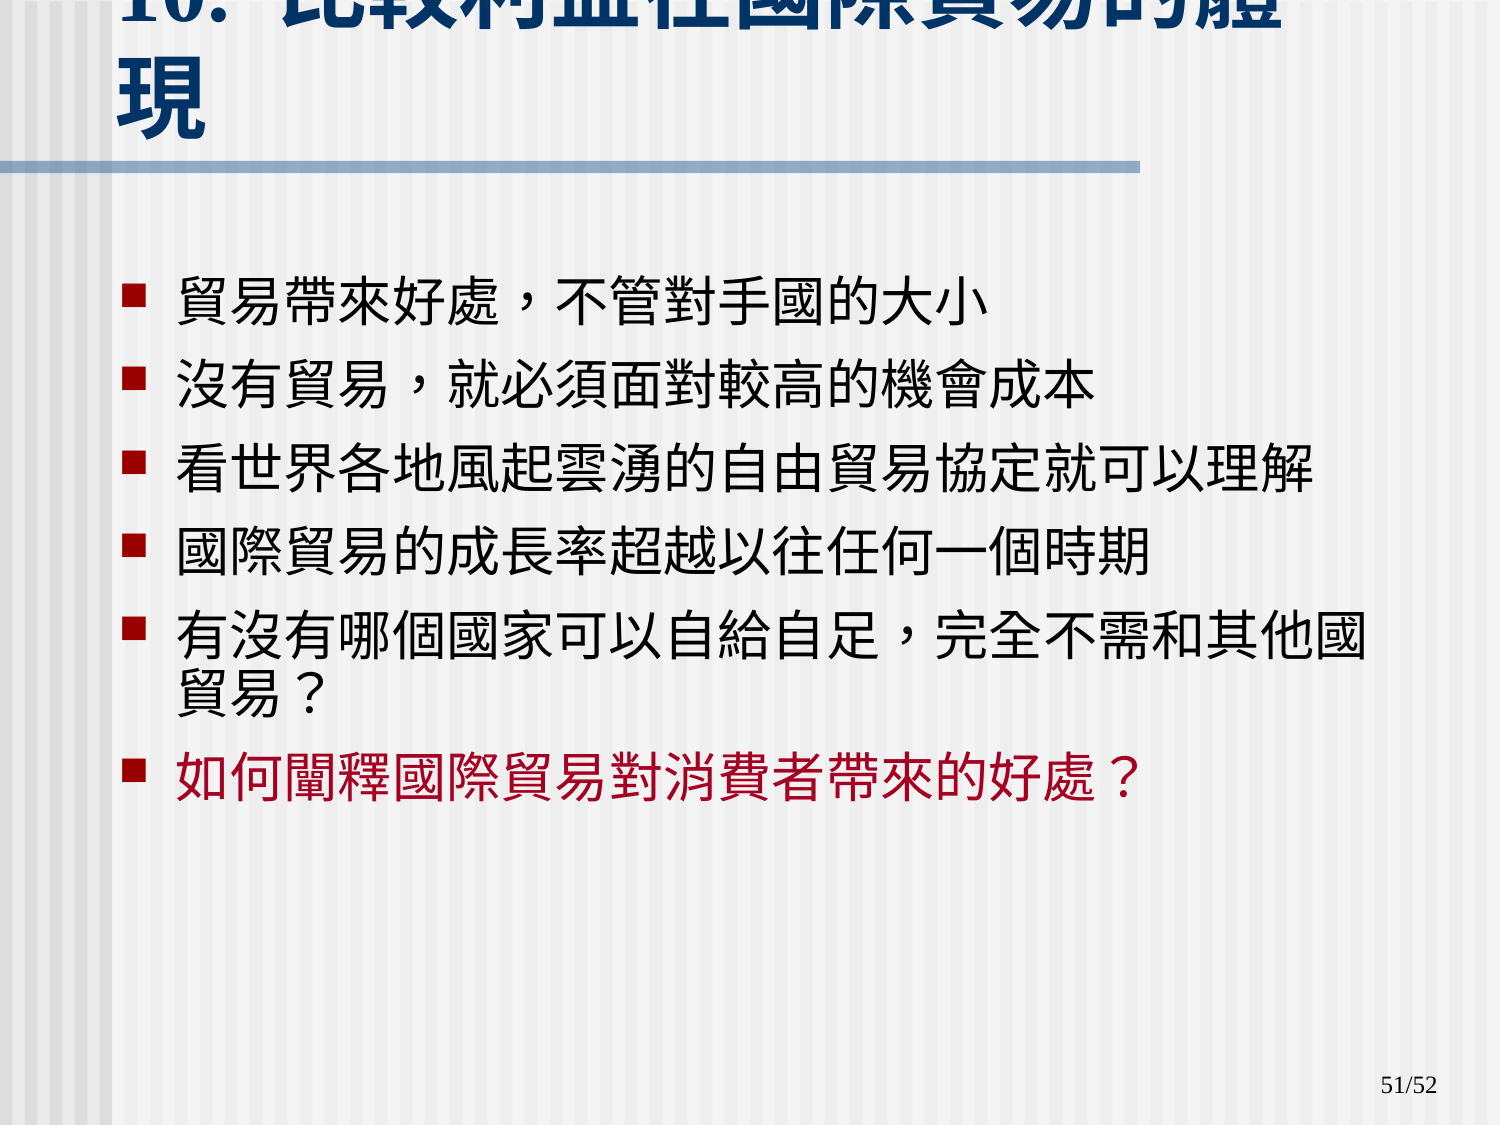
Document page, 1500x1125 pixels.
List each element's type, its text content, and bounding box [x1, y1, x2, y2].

title 10. 比較利益在國際貿易的體現 [100, 30, 1376, 158]
list 貿易帶來好處，不管對手國的大小 沒有貿易，就必須面對較高的機會成本 看世界各地風起雲湧的自由貿易協定就可以理解 國際貿易的成長率超越以往任何一個時期 有沒有哪個國家可以自給自足，完全不需和其他國貿易？ 如何闡釋國際貿易對消費者帶來的好處？ [103, 266, 1435, 955]
